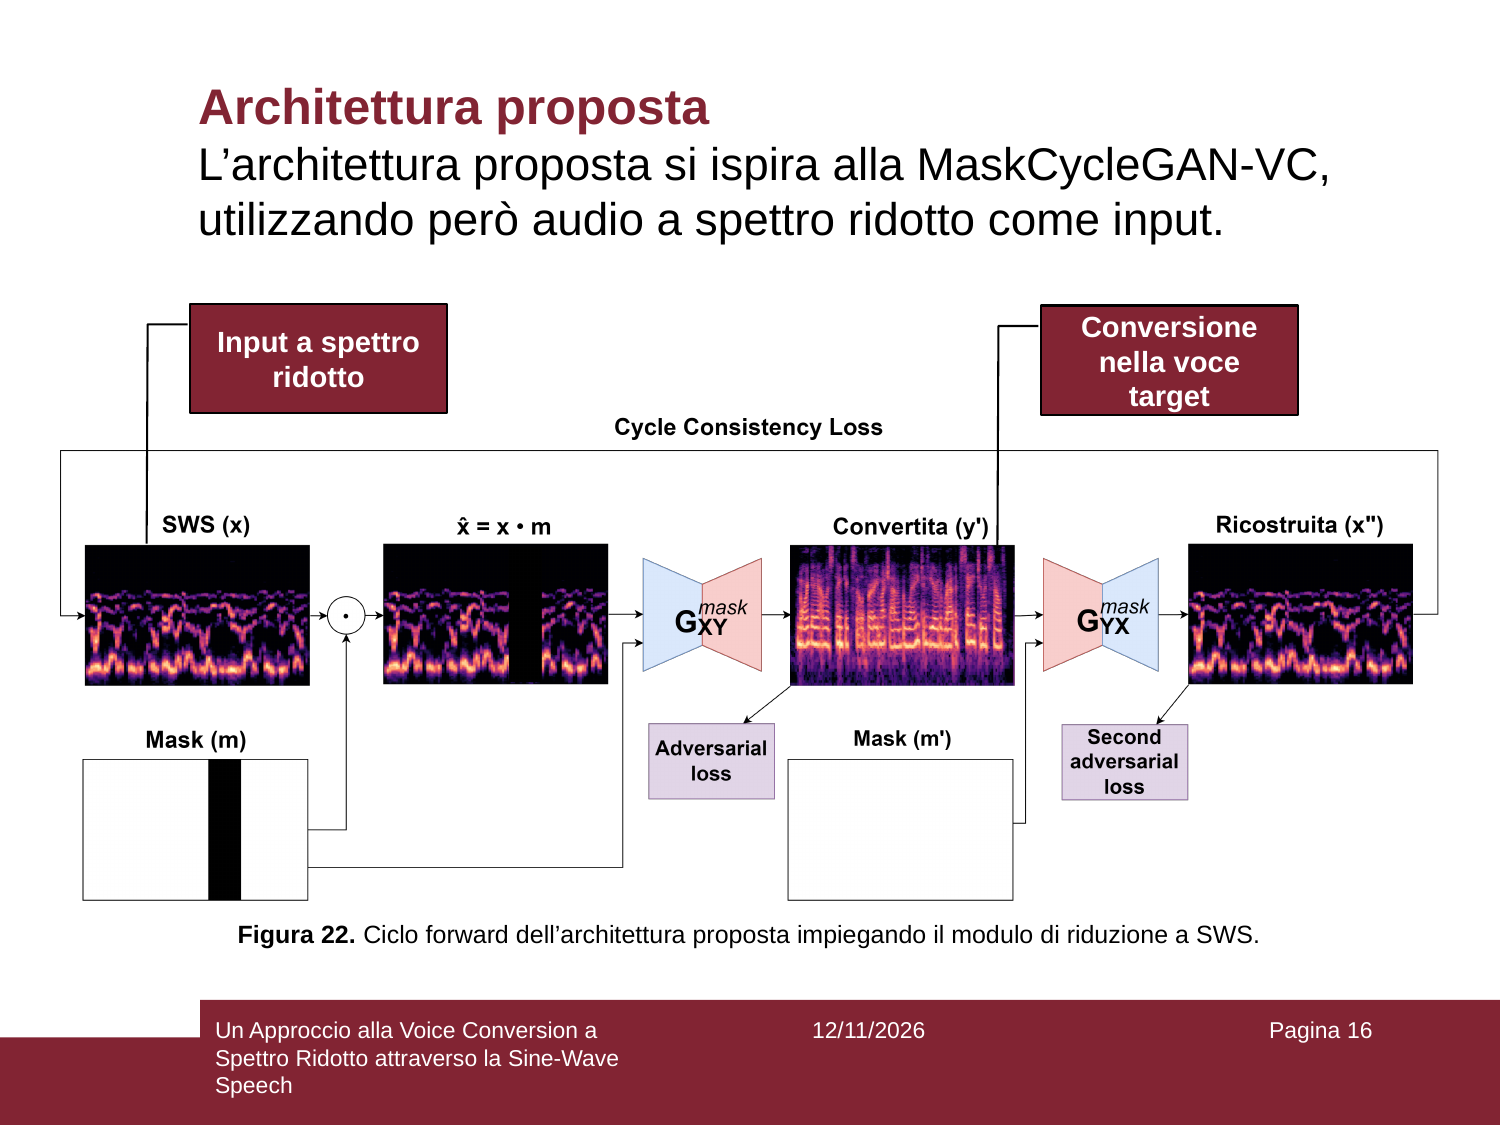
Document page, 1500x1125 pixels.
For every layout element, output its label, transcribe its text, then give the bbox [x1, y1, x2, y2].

footer Un Approccio alla Voice Conversion a Spettro Ridotto attraverso la Sine-Wave Speech [200, 1008, 675, 1084]
slide_number Pagina 16 [1074, 1008, 1388, 1084]
text_box Conversione nella voce target [1041, 305, 1298, 402]
title Architettura proposta [183, 67, 1400, 150]
text_box Input a spettro ridotto [190, 303, 447, 402]
text_box L’architettura proposta si ispira alla MaskCycleGAN-VC, utilizzando però audio a spettro ridotto come input. [183, 127, 1398, 252]
text_box Figura 22. Ciclo forward dell’architettura proposta impiegando il modulo di riduzione a SWS. [44, 910, 1456, 956]
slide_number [712, 1008, 1025, 1084]
picture [44, 402, 1456, 910]
